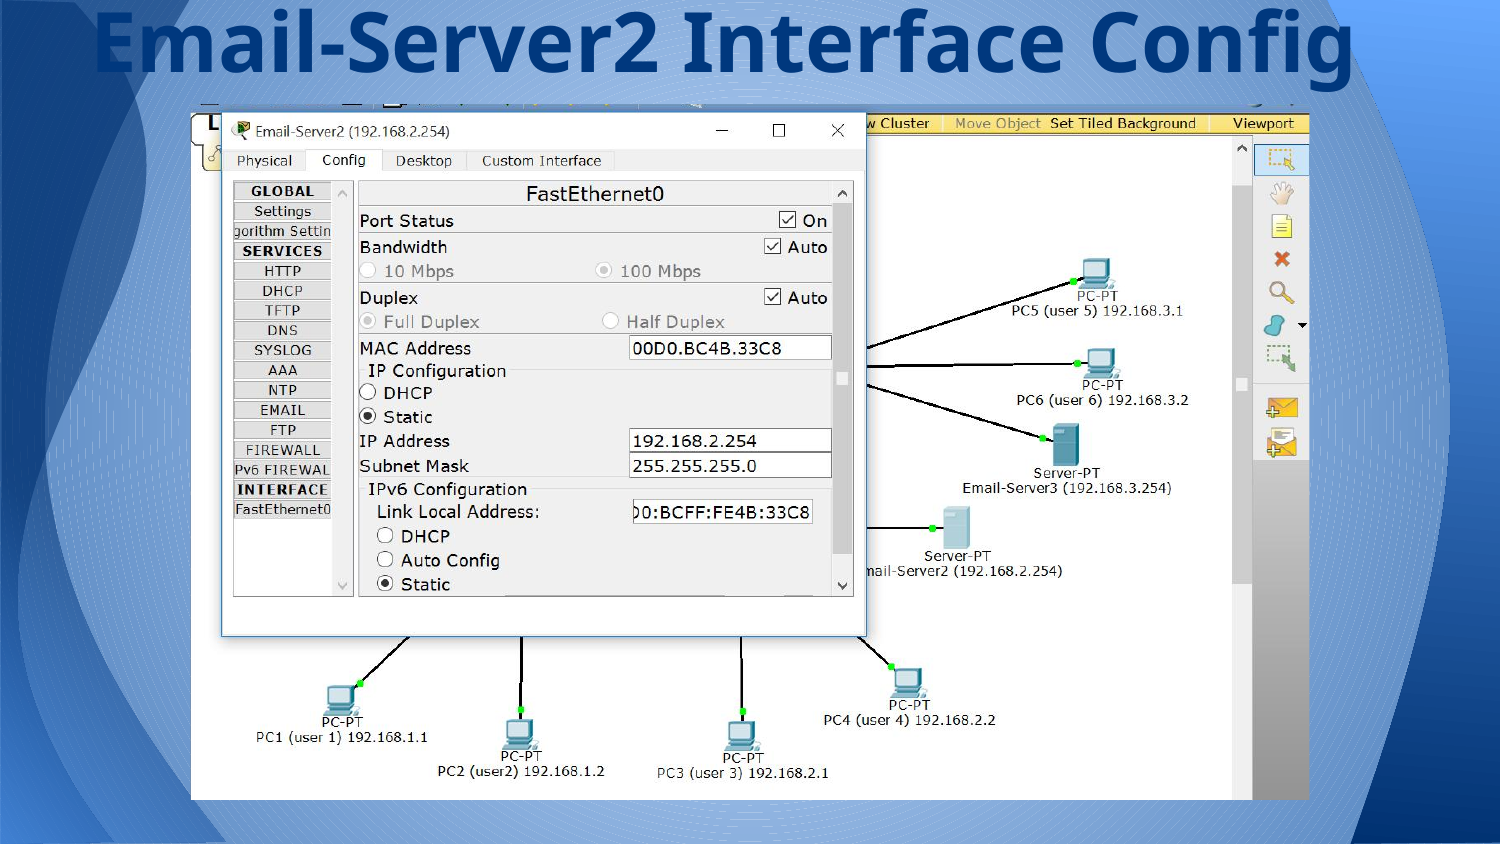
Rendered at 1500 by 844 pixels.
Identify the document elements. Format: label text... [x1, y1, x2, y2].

picture [190, 103, 1310, 800]
title Email-Server2 Interface Config [75, 0, 1425, 105]
